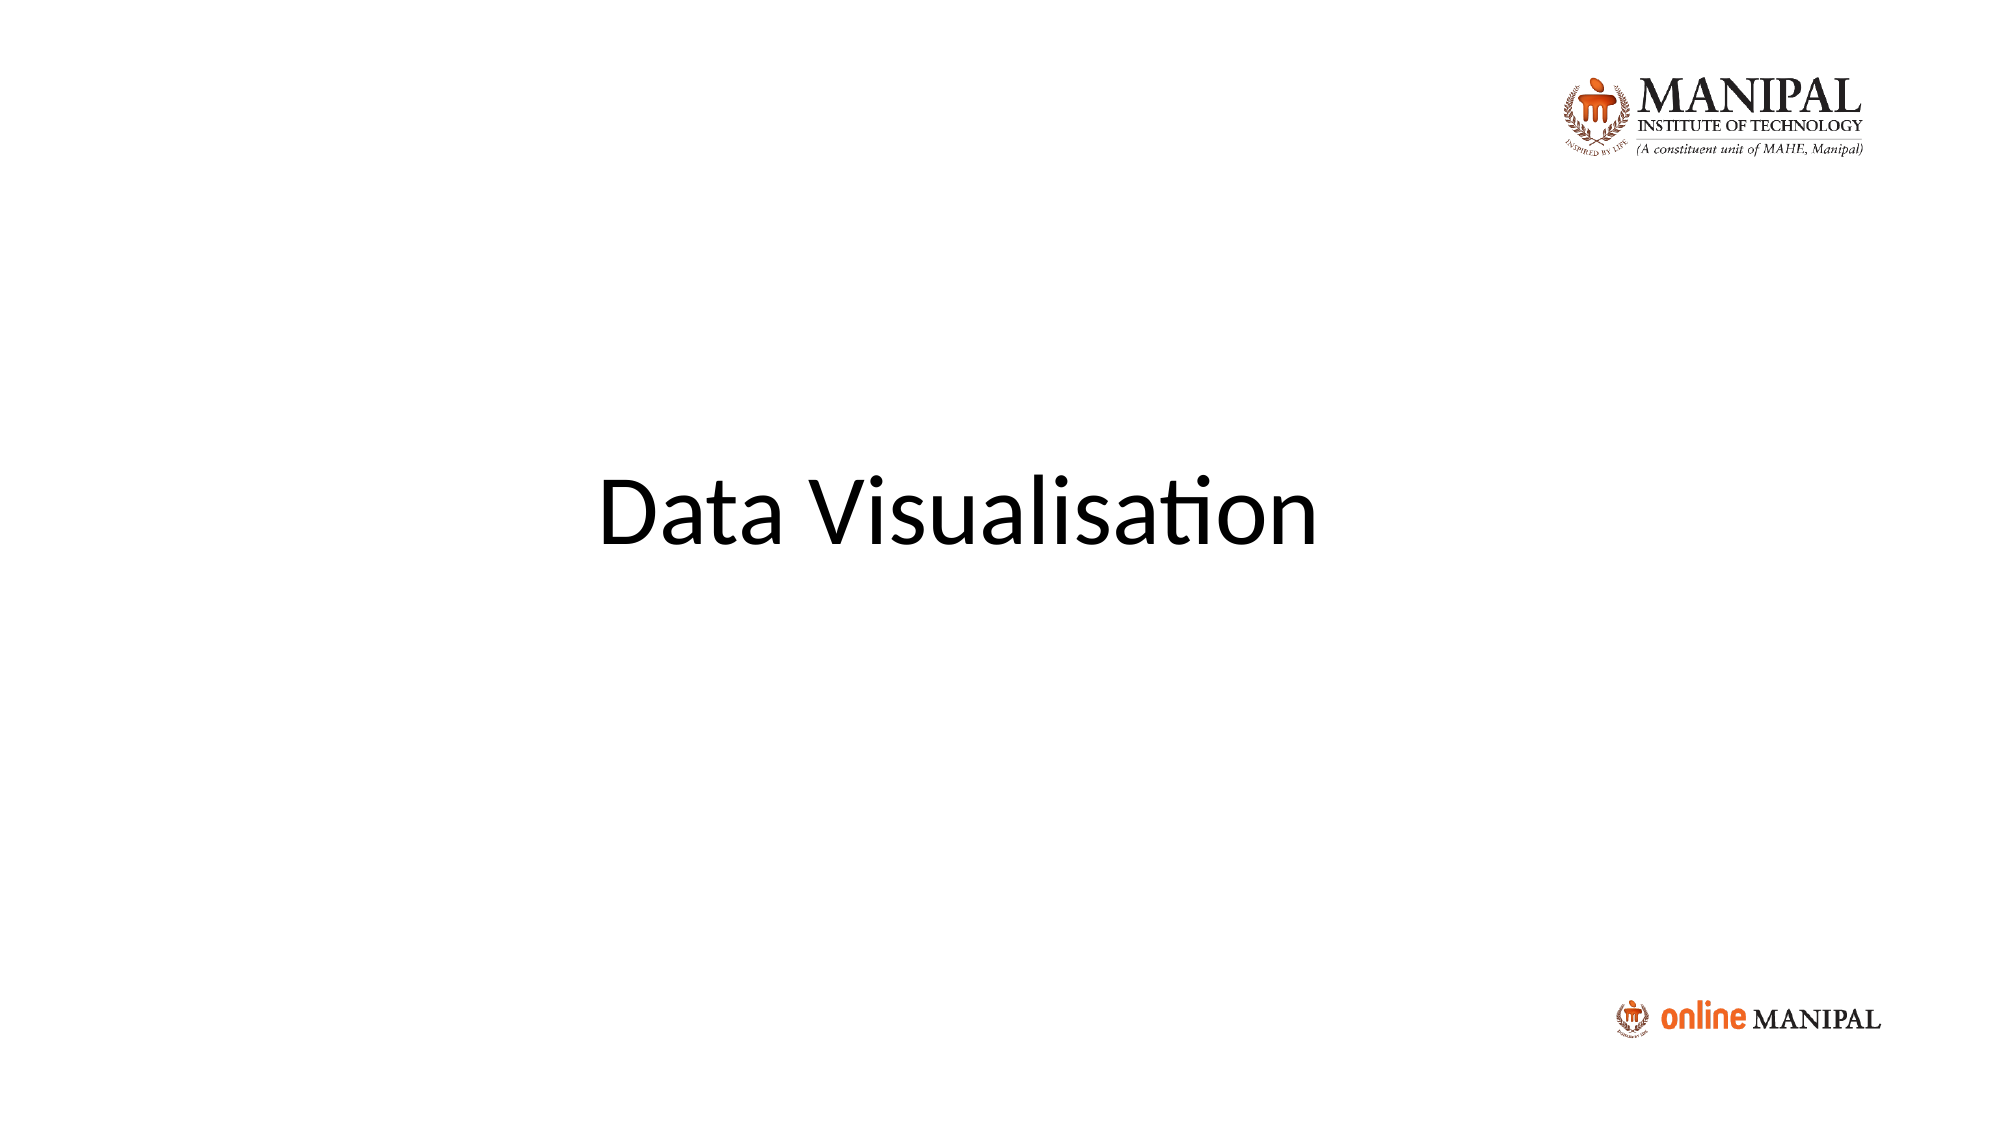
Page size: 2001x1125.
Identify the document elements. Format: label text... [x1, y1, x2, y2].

text_box Data Visualisation [582, 437, 1633, 572]
picture [1545, 57, 1878, 175]
picture [1599, 966, 1900, 1073]
